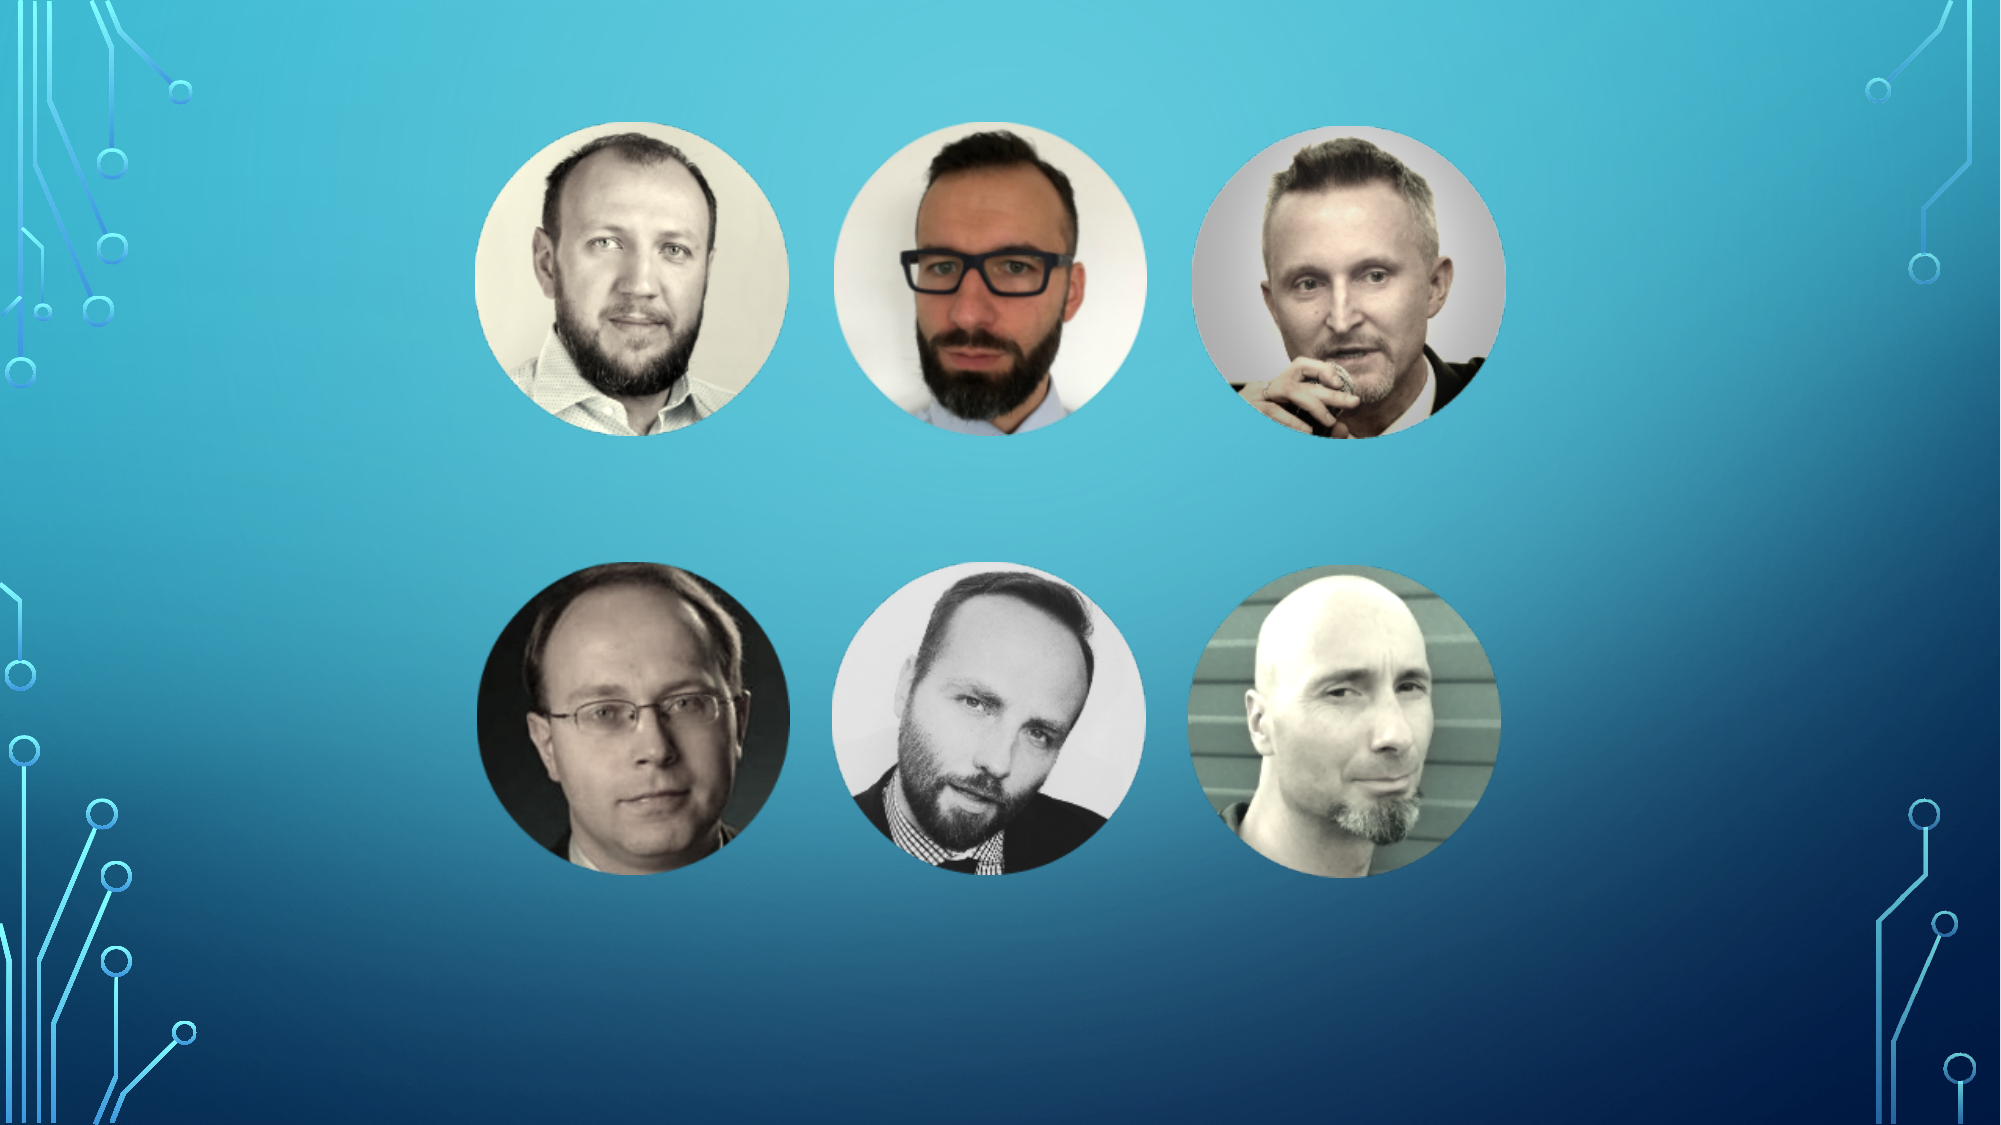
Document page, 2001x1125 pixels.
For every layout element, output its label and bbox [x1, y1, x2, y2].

picture [1192, 125, 1506, 439]
picture [833, 122, 1147, 436]
text_box [0, 0, 199, 1125]
picture [1187, 564, 1501, 878]
picture [832, 561, 1146, 875]
text_box [1863, 0, 1976, 1124]
picture [476, 562, 790, 876]
text_box [199, 0, 2000, 1125]
picture [475, 122, 789, 436]
